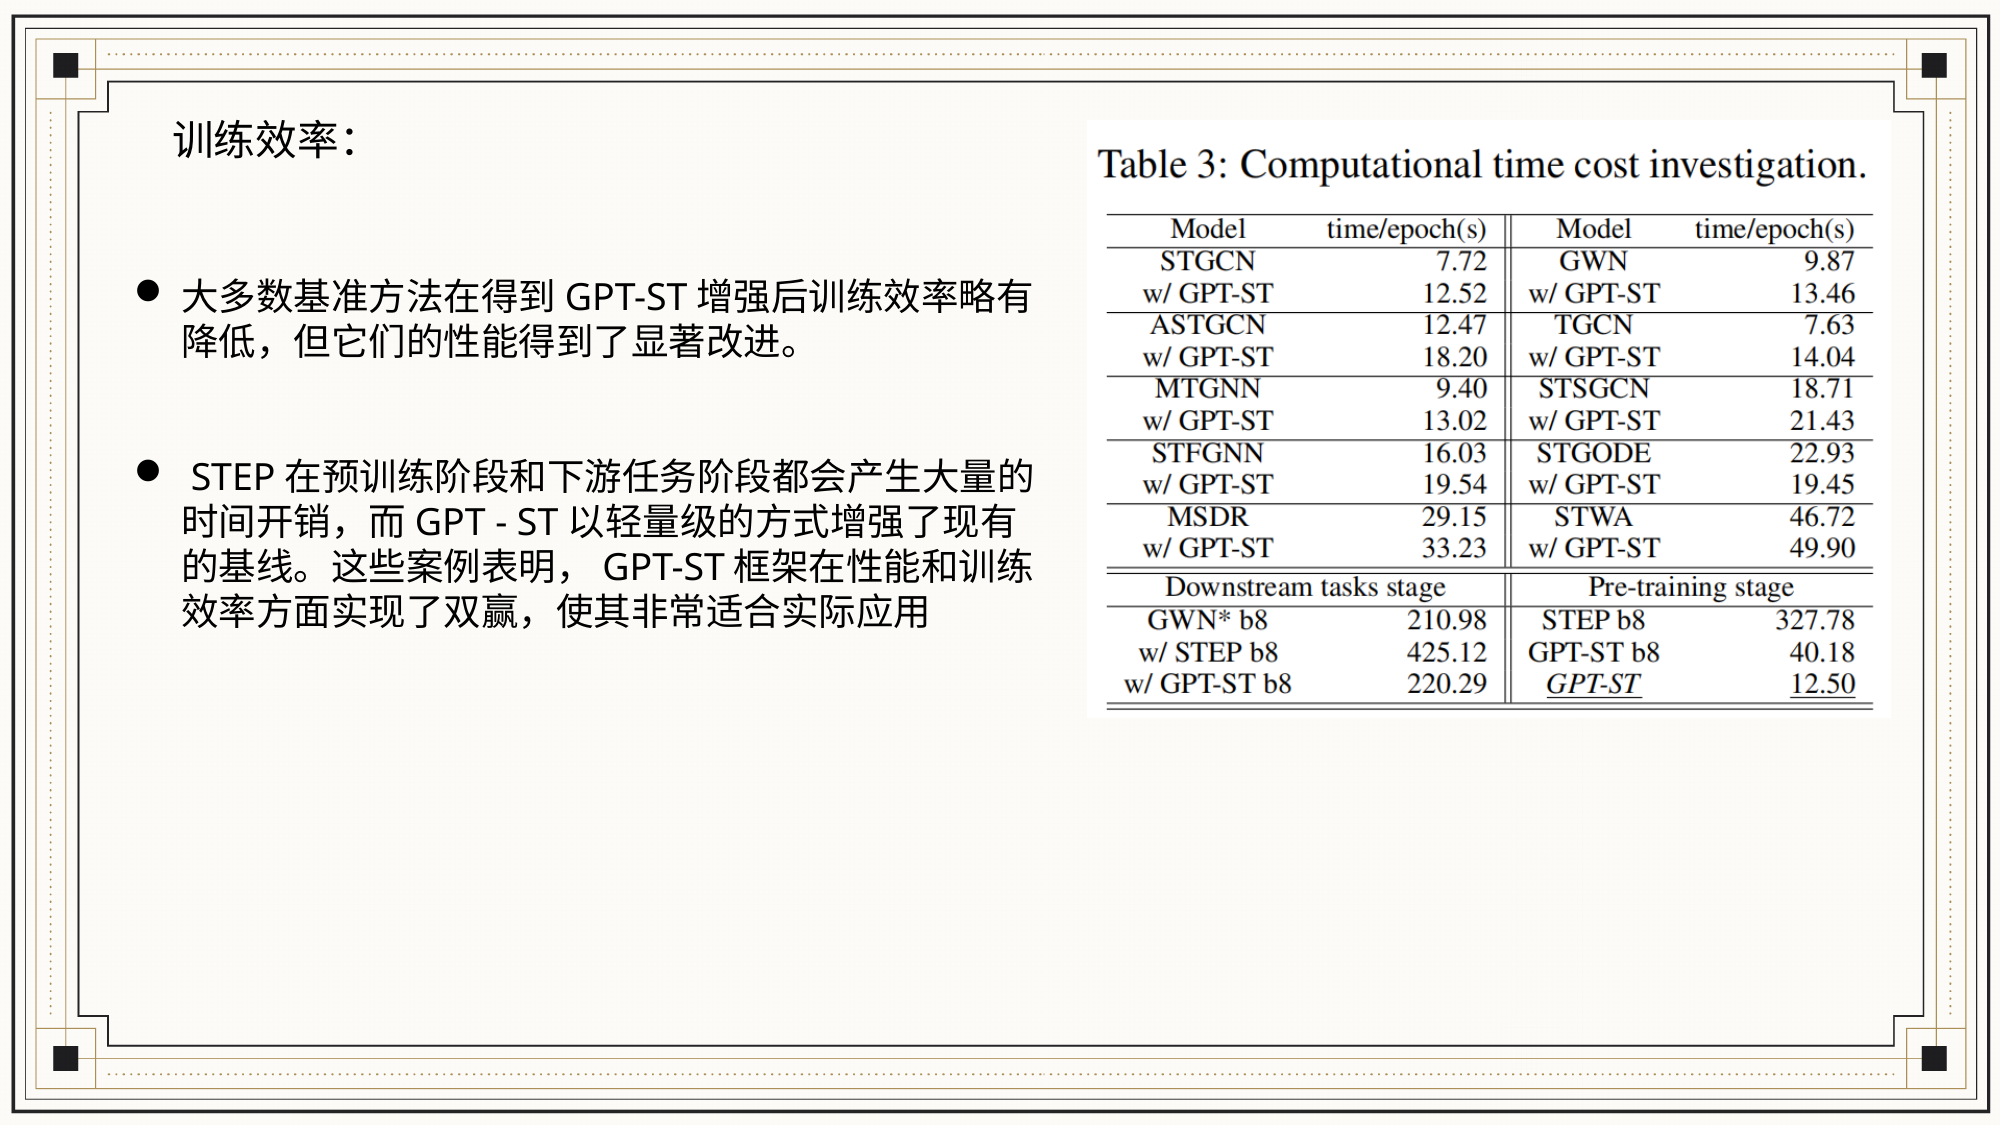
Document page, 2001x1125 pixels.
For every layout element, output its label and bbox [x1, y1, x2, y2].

text_box [0, 0, 2000, 1125]
picture [1087, 120, 1891, 718]
